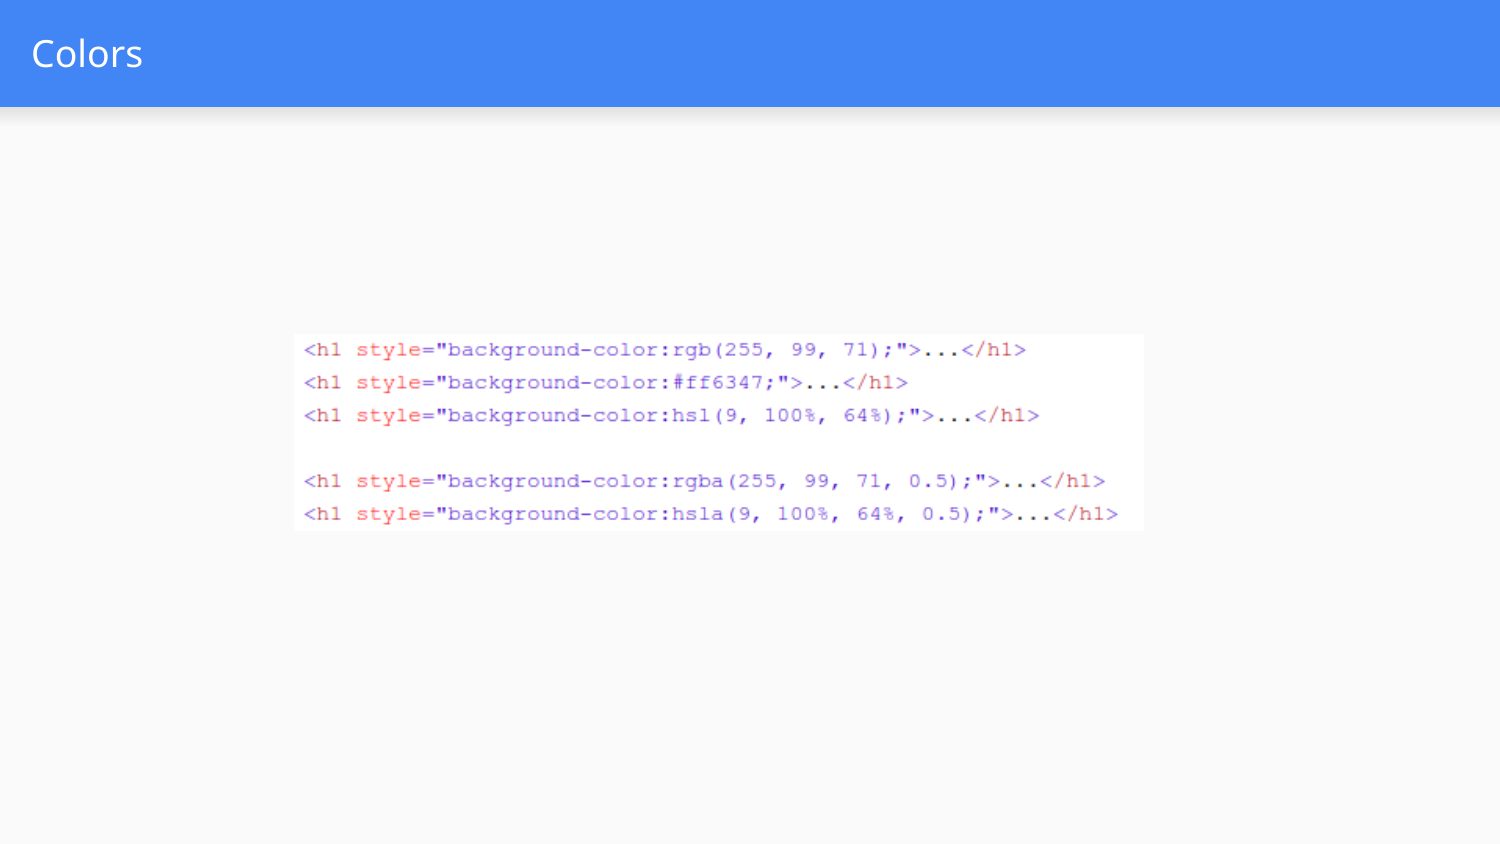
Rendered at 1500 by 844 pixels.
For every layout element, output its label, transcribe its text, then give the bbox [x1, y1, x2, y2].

picture [294, 333, 1144, 532]
title Colors [16, 2, 1464, 102]
